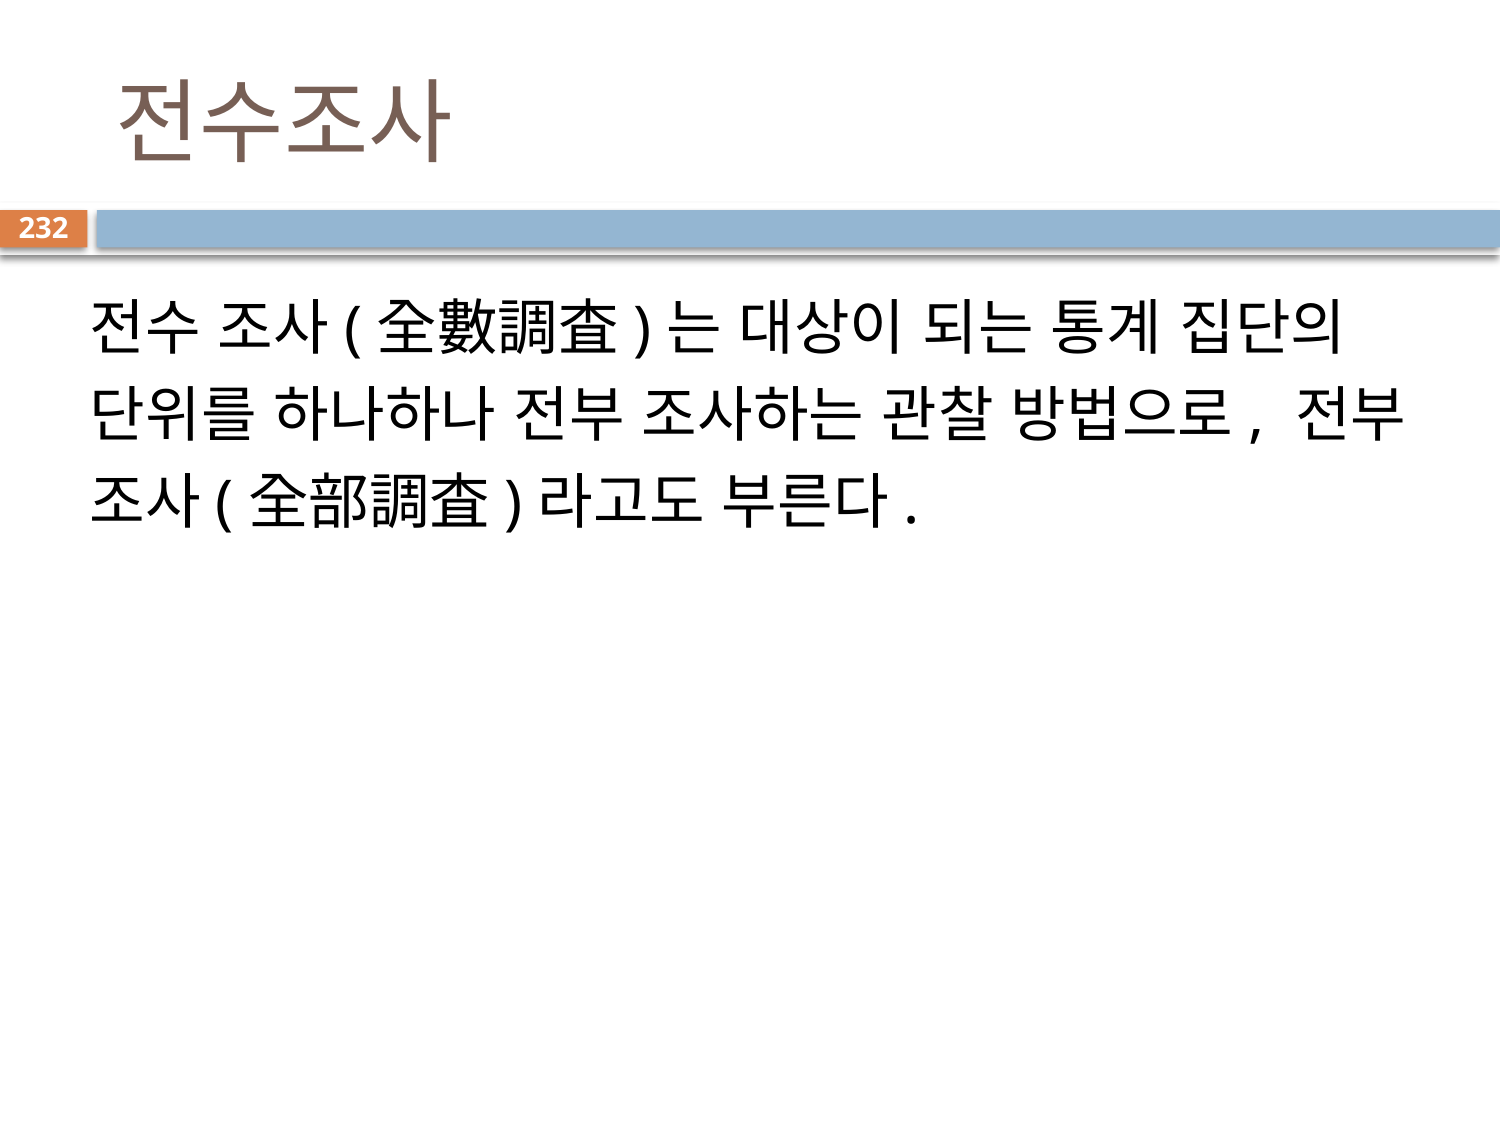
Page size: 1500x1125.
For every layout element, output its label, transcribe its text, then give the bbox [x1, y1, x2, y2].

list 전수 조사(全數調査)는 대상이 되는 통계 집단의 단위를 하나하나 전부 조사하는 관찰 방법으로, 전부 조사(全部調査)라고도 부른다. [75, 267, 1425, 846]
title 전수조사 [100, 37, 1438, 200]
slide_number 232 [0, 208, 88, 249]
